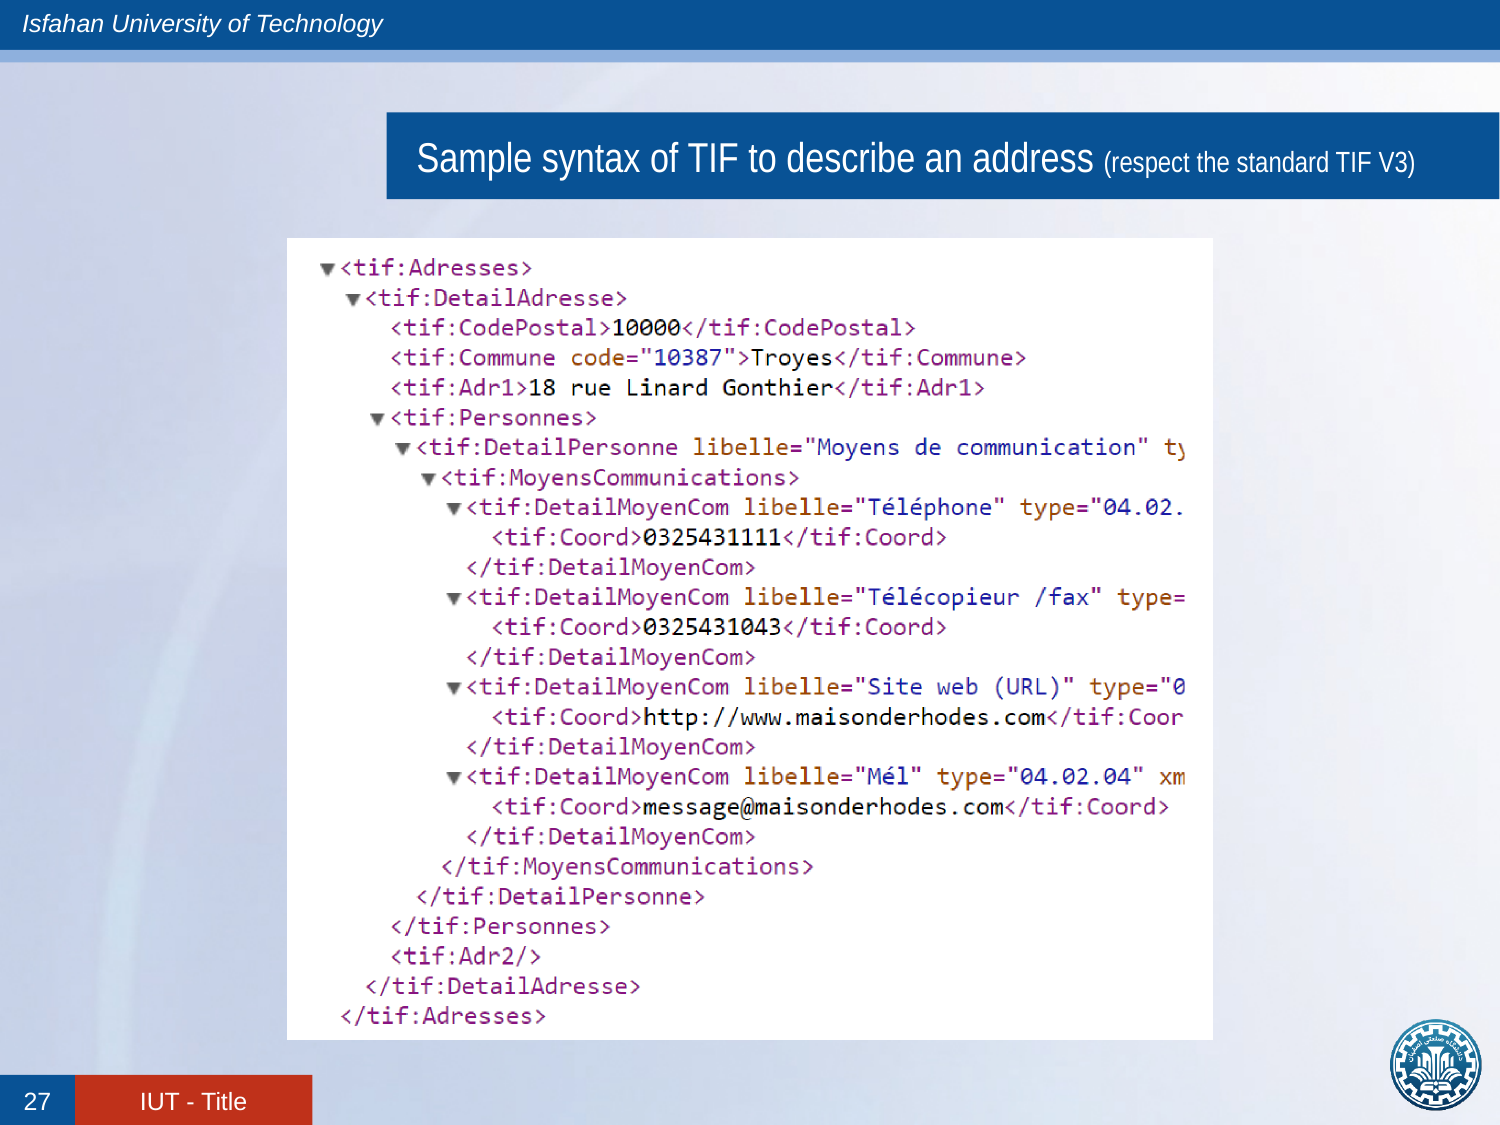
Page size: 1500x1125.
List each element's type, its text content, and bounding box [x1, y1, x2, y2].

slide_number 27 [0, 1074, 75, 1125]
title Sample syntax of TIF to describe an address (respect the standard TIF V3) [386, 111, 1500, 200]
picture [0, 63, 1500, 1125]
footer IUT - Title [75, 1074, 313, 1125]
